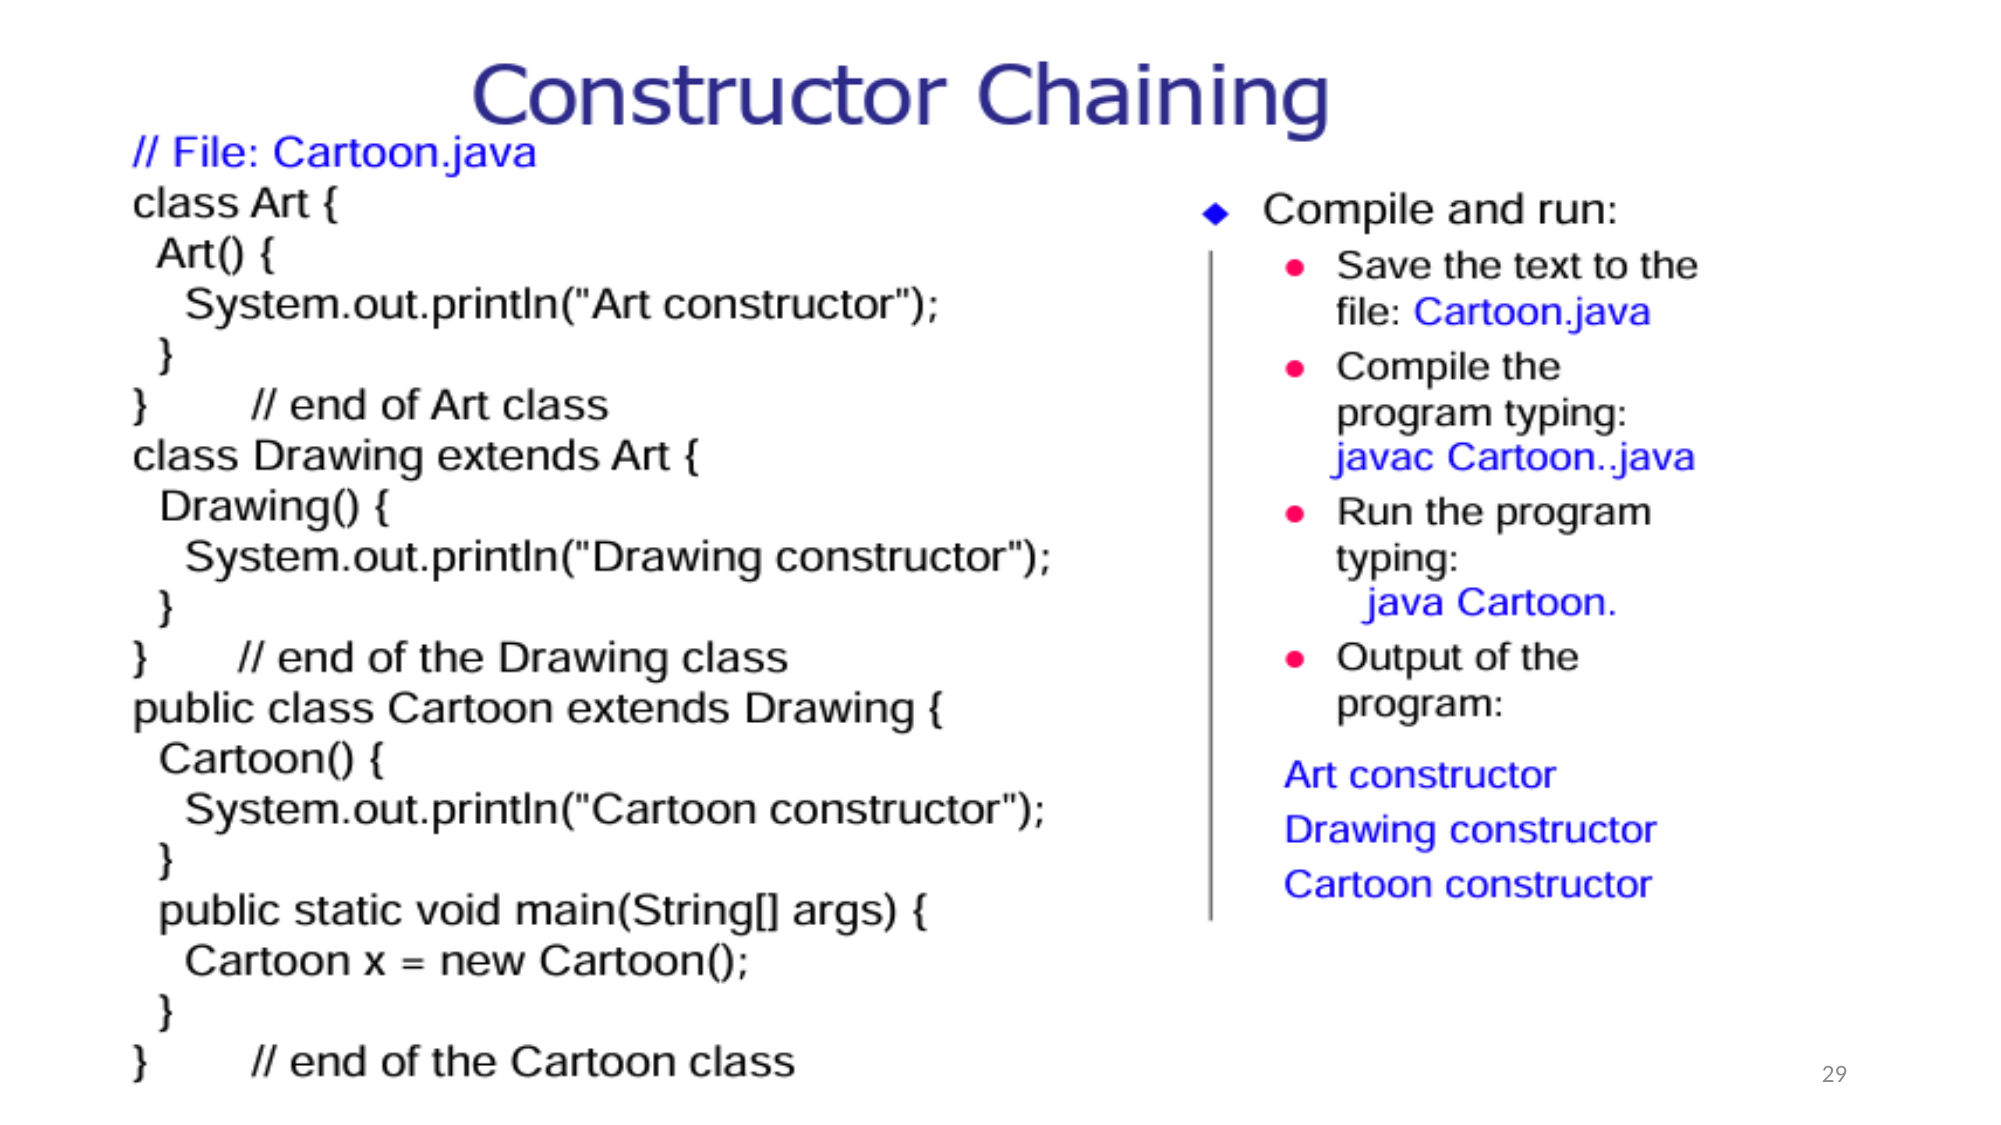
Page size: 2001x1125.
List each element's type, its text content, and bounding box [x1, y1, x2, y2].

slide_number 29 [1412, 1042, 1863, 1103]
picture [86, 22, 1735, 1085]
